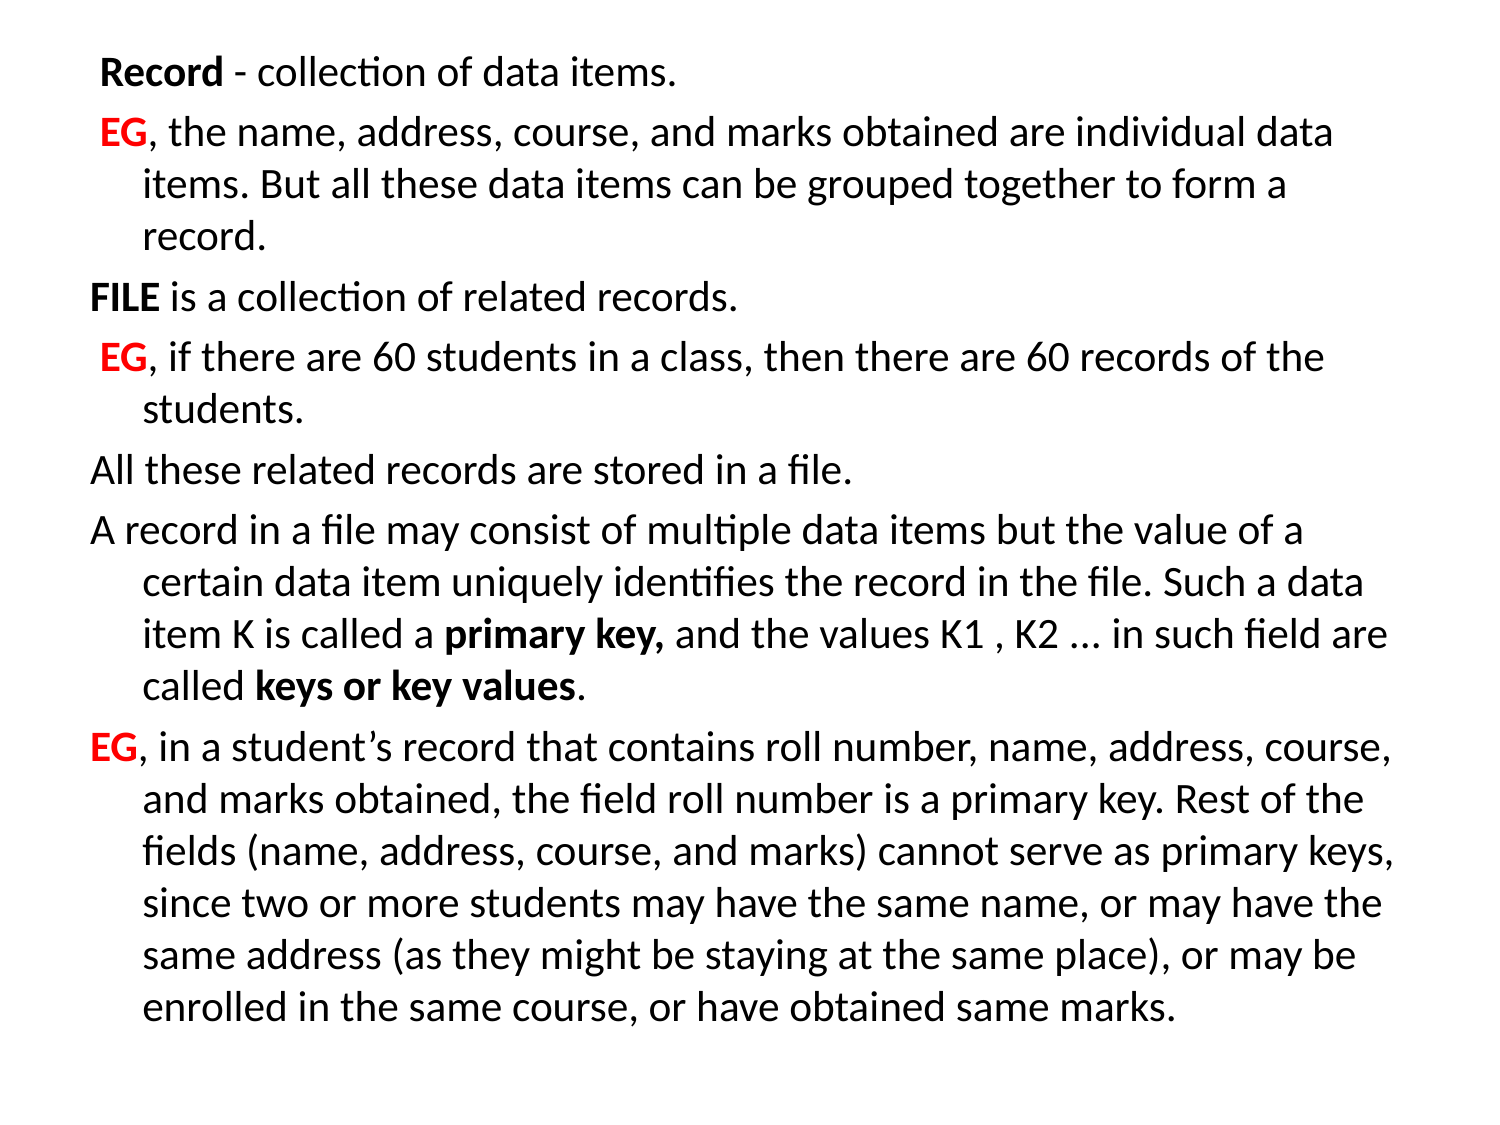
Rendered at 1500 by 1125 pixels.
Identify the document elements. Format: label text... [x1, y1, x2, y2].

list Record - collection of data items. EG, the name, address, course, and marks obtained are individual data items. But all these data items can be grouped together to form a record. FILE is a collection of related records. EG, if there are 60 students in a class, then there are 60 records of the students. All these related records are stored in a file. A record in a file may consist of multiple data items but the value of a certain data item uniquely identifies the record in the file. Such a data item K is called a primary key, and the values K1 , K2 ... in such field are called keys or key values. EG, in a student’s record that contains roll number, name, address, course, and marks obtained, the field roll number is a primary key. Rest of the fields (name, address, course, and marks) cannot serve as primary keys, since two or more students may have the same name, or may have the same address (as they might be staying at the same place), or may be enrolled in the same course, or have obtained same marks. [75, 35, 1425, 1055]
